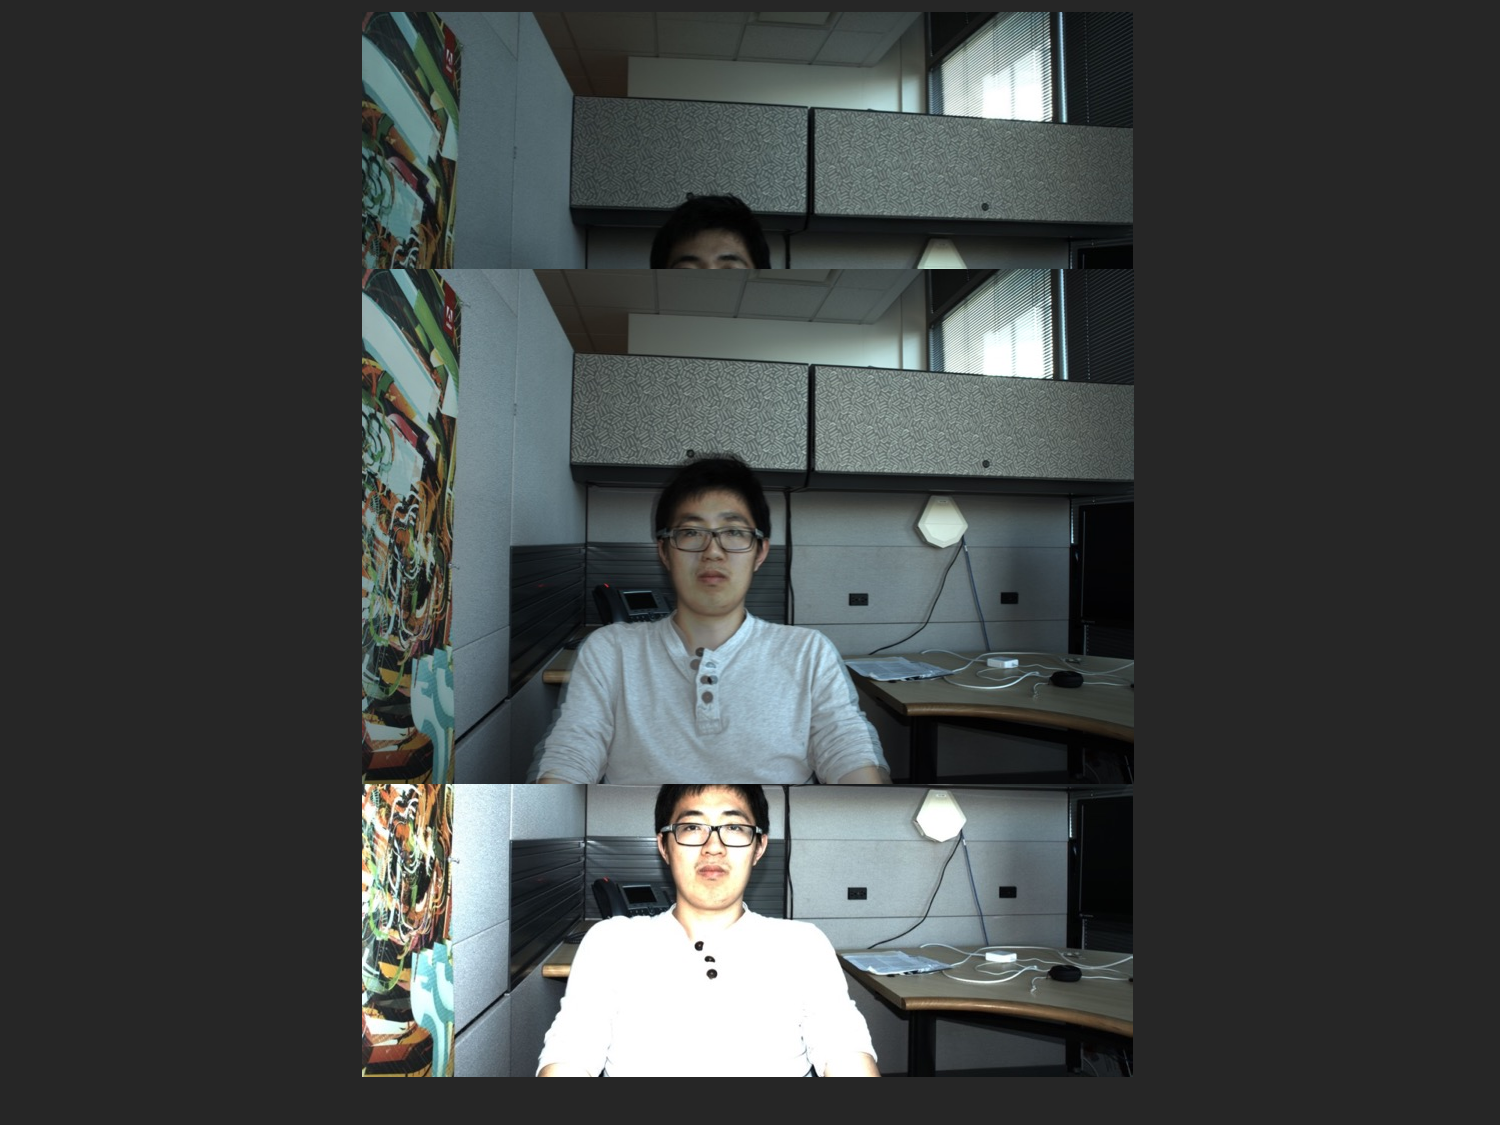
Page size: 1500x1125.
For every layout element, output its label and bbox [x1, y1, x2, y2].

picture [362, 12, 1134, 1078]
